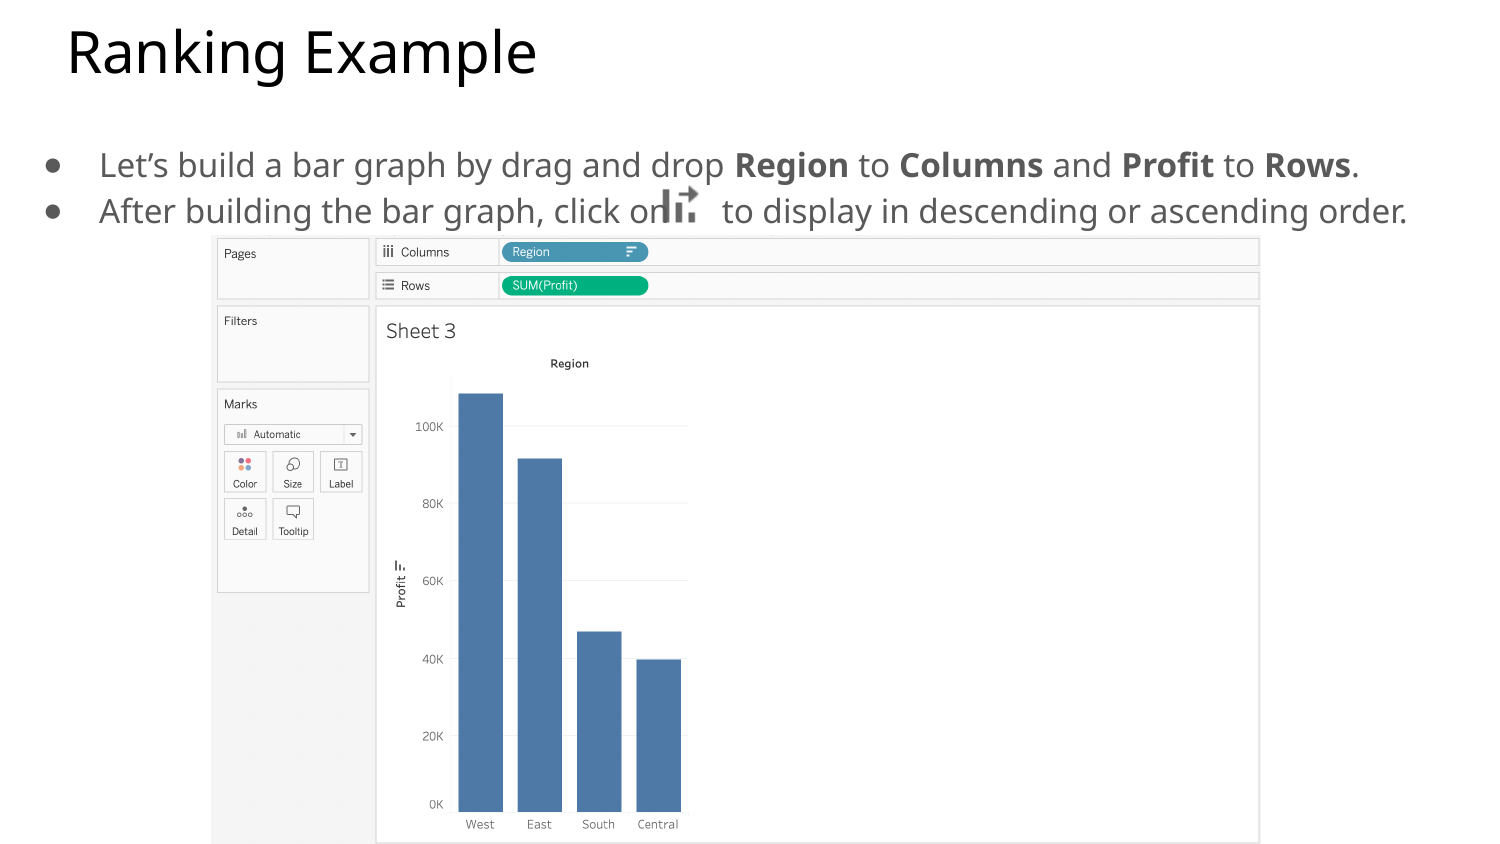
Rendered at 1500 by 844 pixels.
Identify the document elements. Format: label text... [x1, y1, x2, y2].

title Ranking Example [51, 0, 1449, 95]
picture [210, 173, 1261, 844]
list Let’s build a bar graph by drag and drop Region to Columns and Profit to Rows. After building the bar graph, click on to display in descending or ascending order. [9, 123, 1491, 684]
